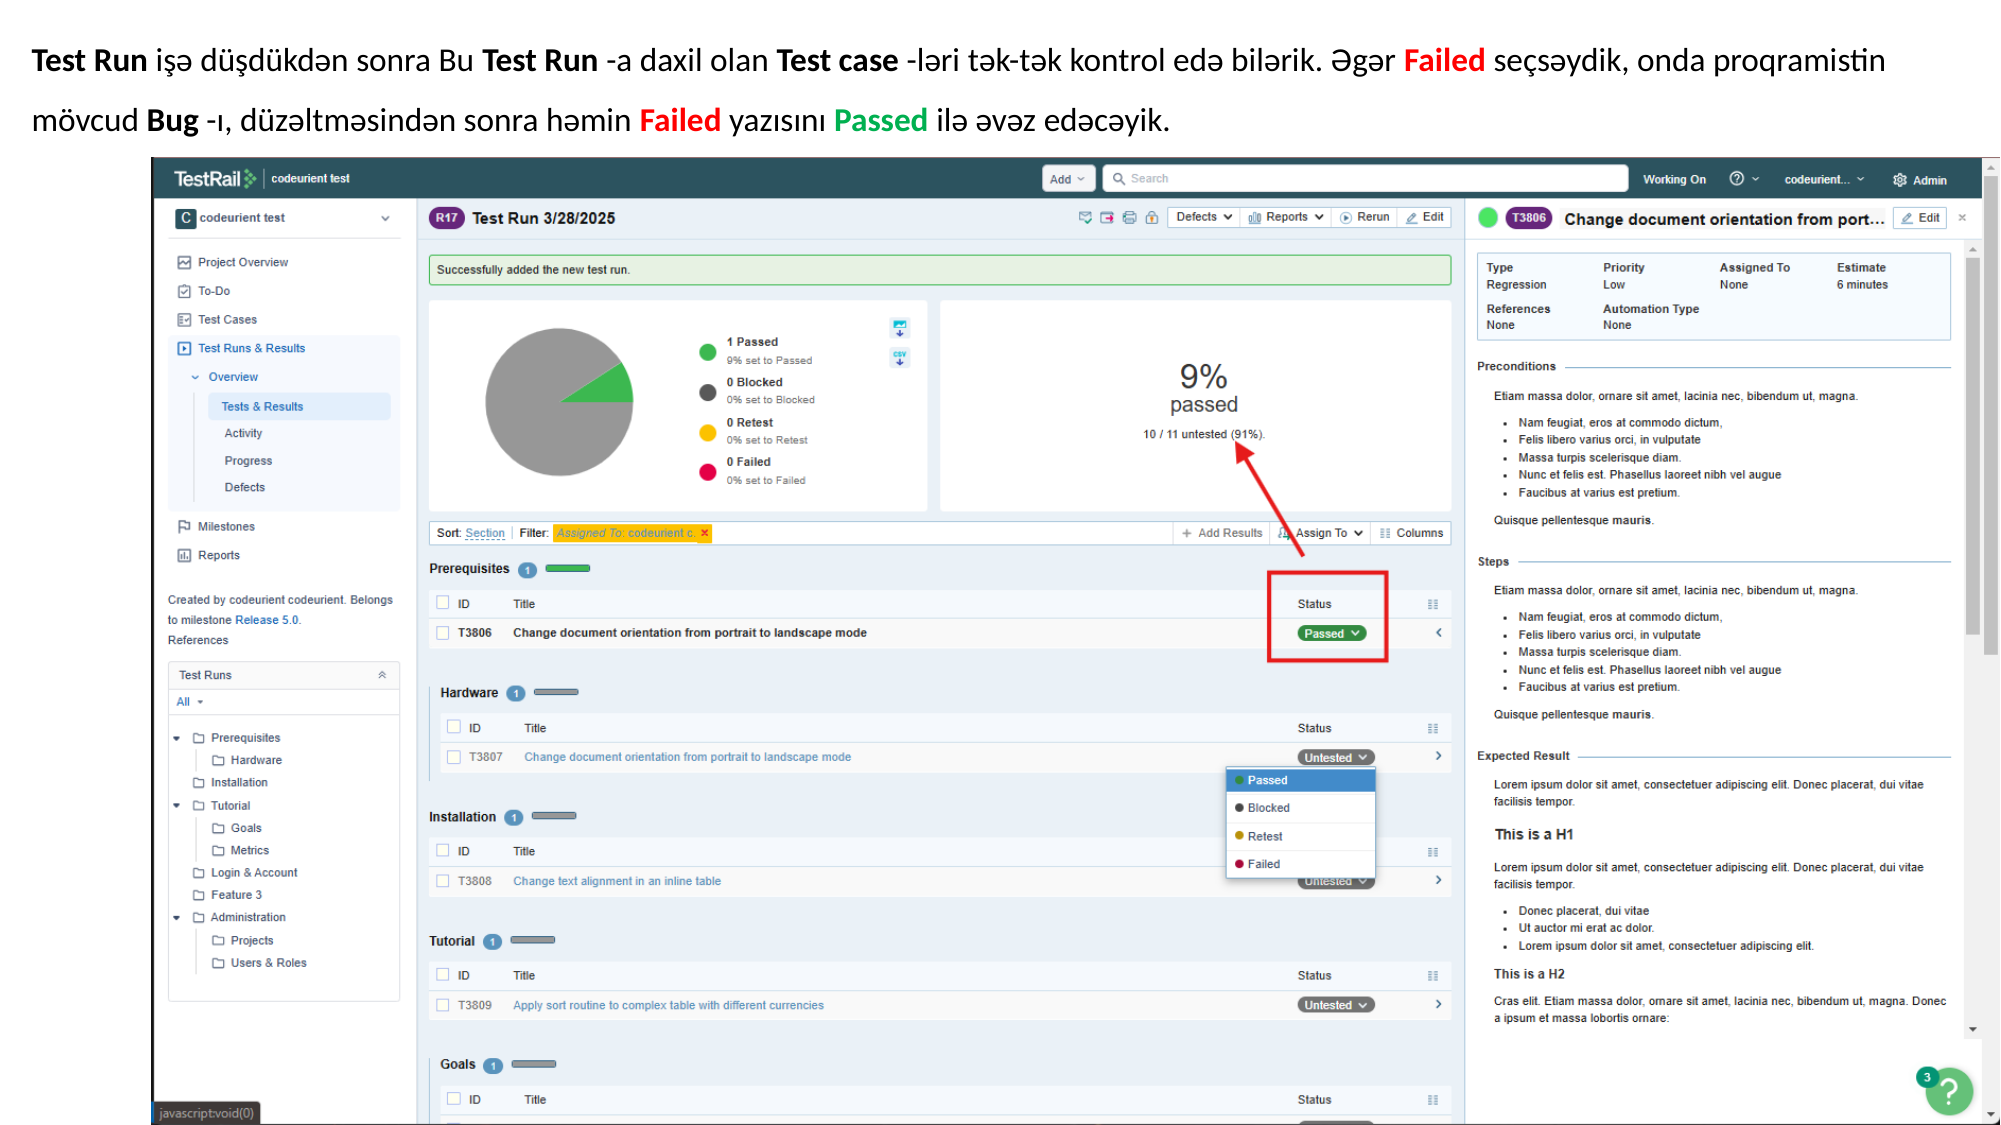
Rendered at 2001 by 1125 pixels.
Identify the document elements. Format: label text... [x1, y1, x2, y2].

picture [151, 157, 2000, 1125]
text_box Test Run işə düşdükdən sonra Bu Test Run -a daxil olan Test case -ləri tək-tək kontrol edə bilərik. Əgər Failed seçsəydik, onda proqramistin mövcud Bug -ı, düzəltməsindən sonra həmin Failed yazısını Passed ilə əvəz edəcəyik. [16, 10, 1983, 146]
